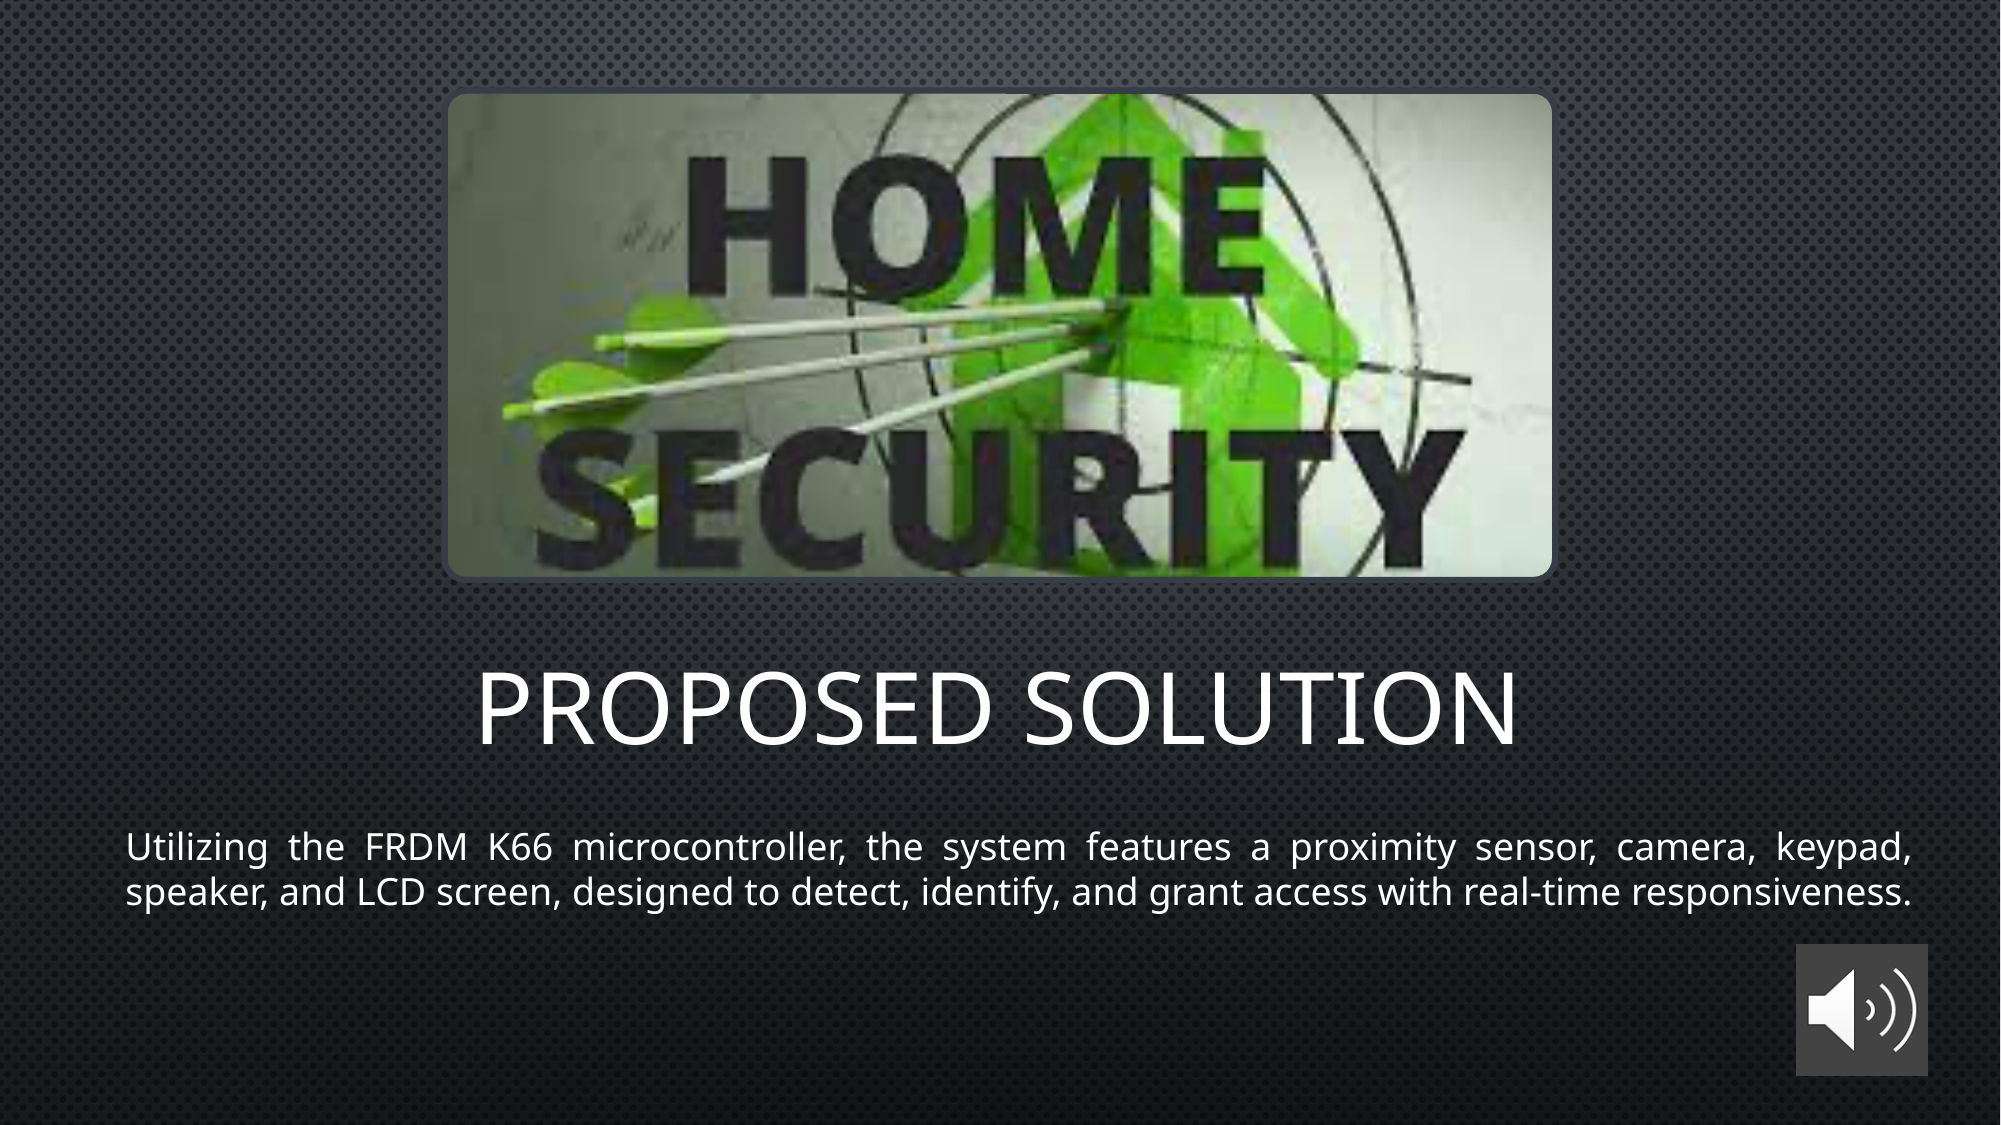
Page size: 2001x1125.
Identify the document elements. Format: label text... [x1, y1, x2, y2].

picture [1795, 943, 1930, 1077]
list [444, 90, 1556, 581]
text_box Utilizing the FRDM K66 microcontroller, the system features a proximity sensor, camera, keypad, speaker, and LCD screen, designed to detect, identify, and grant access with real-time responsiveness. [110, 815, 1929, 920]
title Proposed solution [287, 623, 1711, 772]
